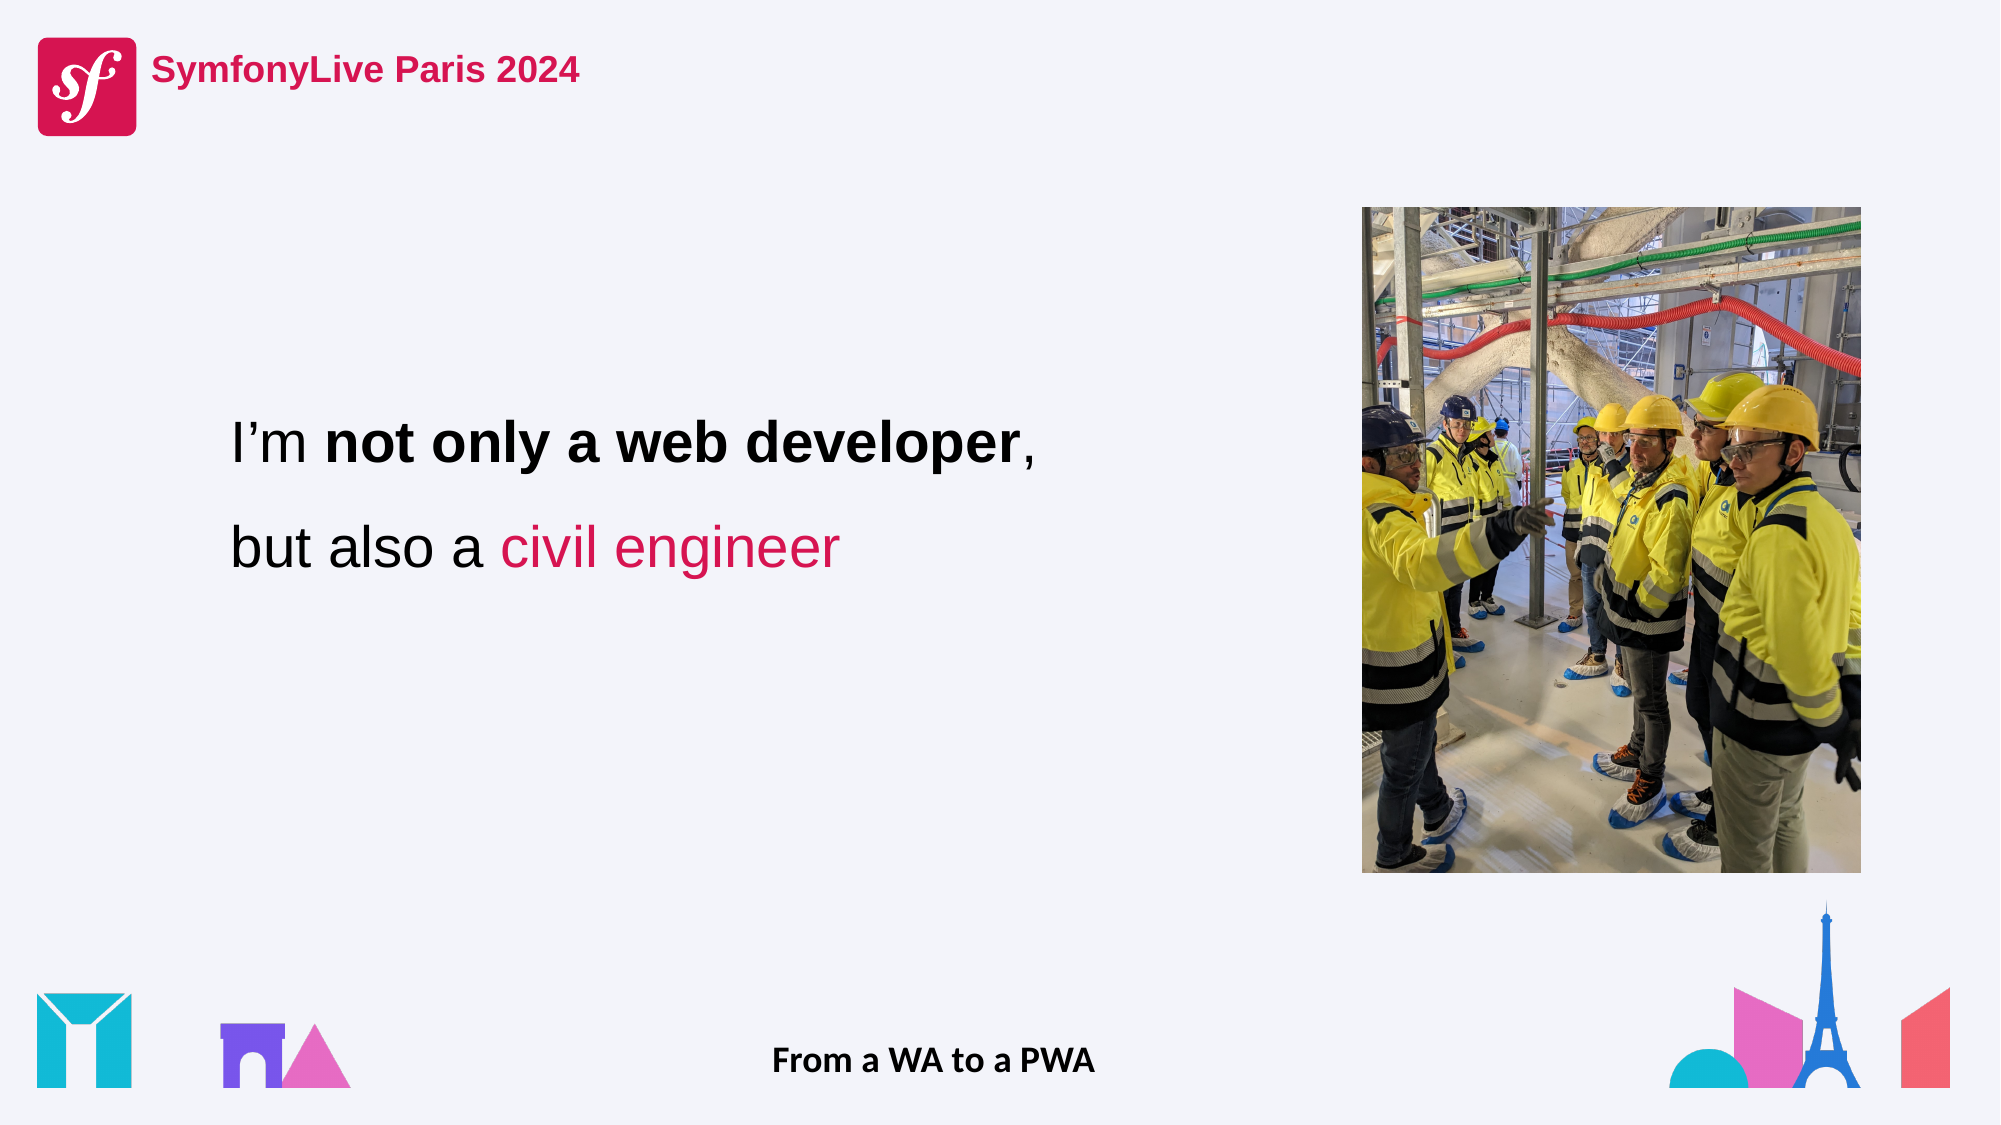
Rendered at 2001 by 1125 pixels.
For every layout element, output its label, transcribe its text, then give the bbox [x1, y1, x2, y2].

picture [1558, 899, 1950, 1088]
picture [1362, 207, 1861, 873]
picture [37, 899, 429, 1088]
text_box I’m not only a web developer, but also a civil engineer [215, 361, 1137, 587]
